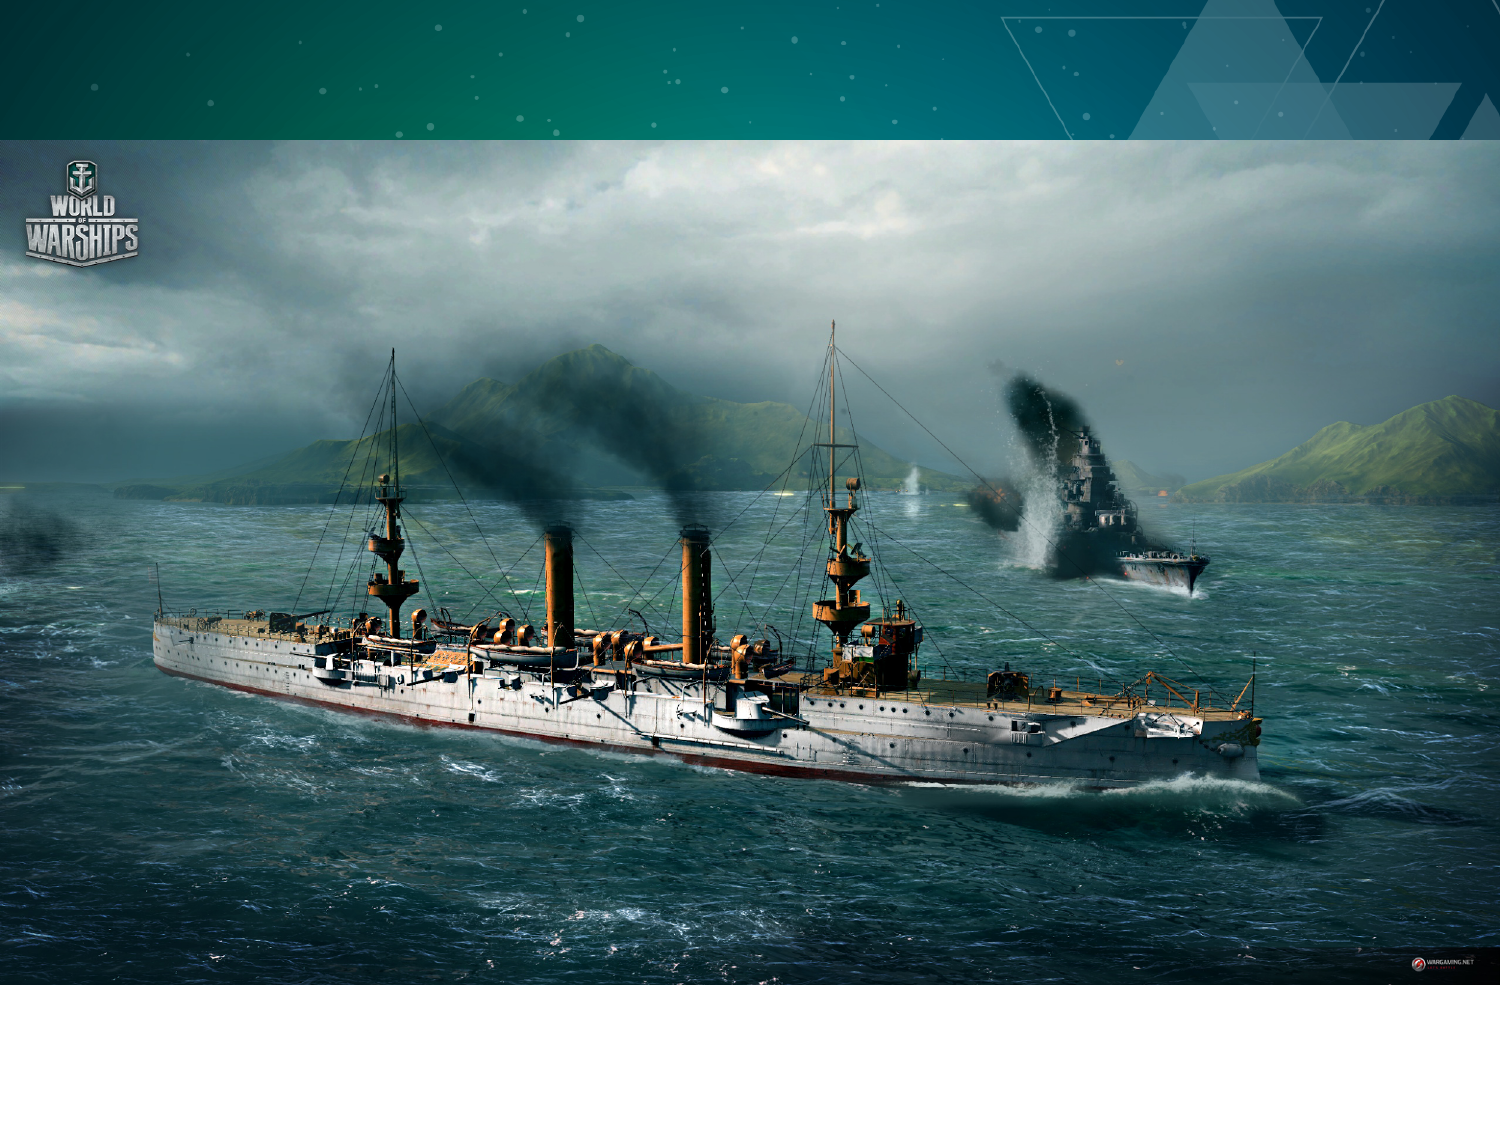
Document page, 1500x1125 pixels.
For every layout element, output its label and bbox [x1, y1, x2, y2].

picture [0, 0, 1500, 985]
